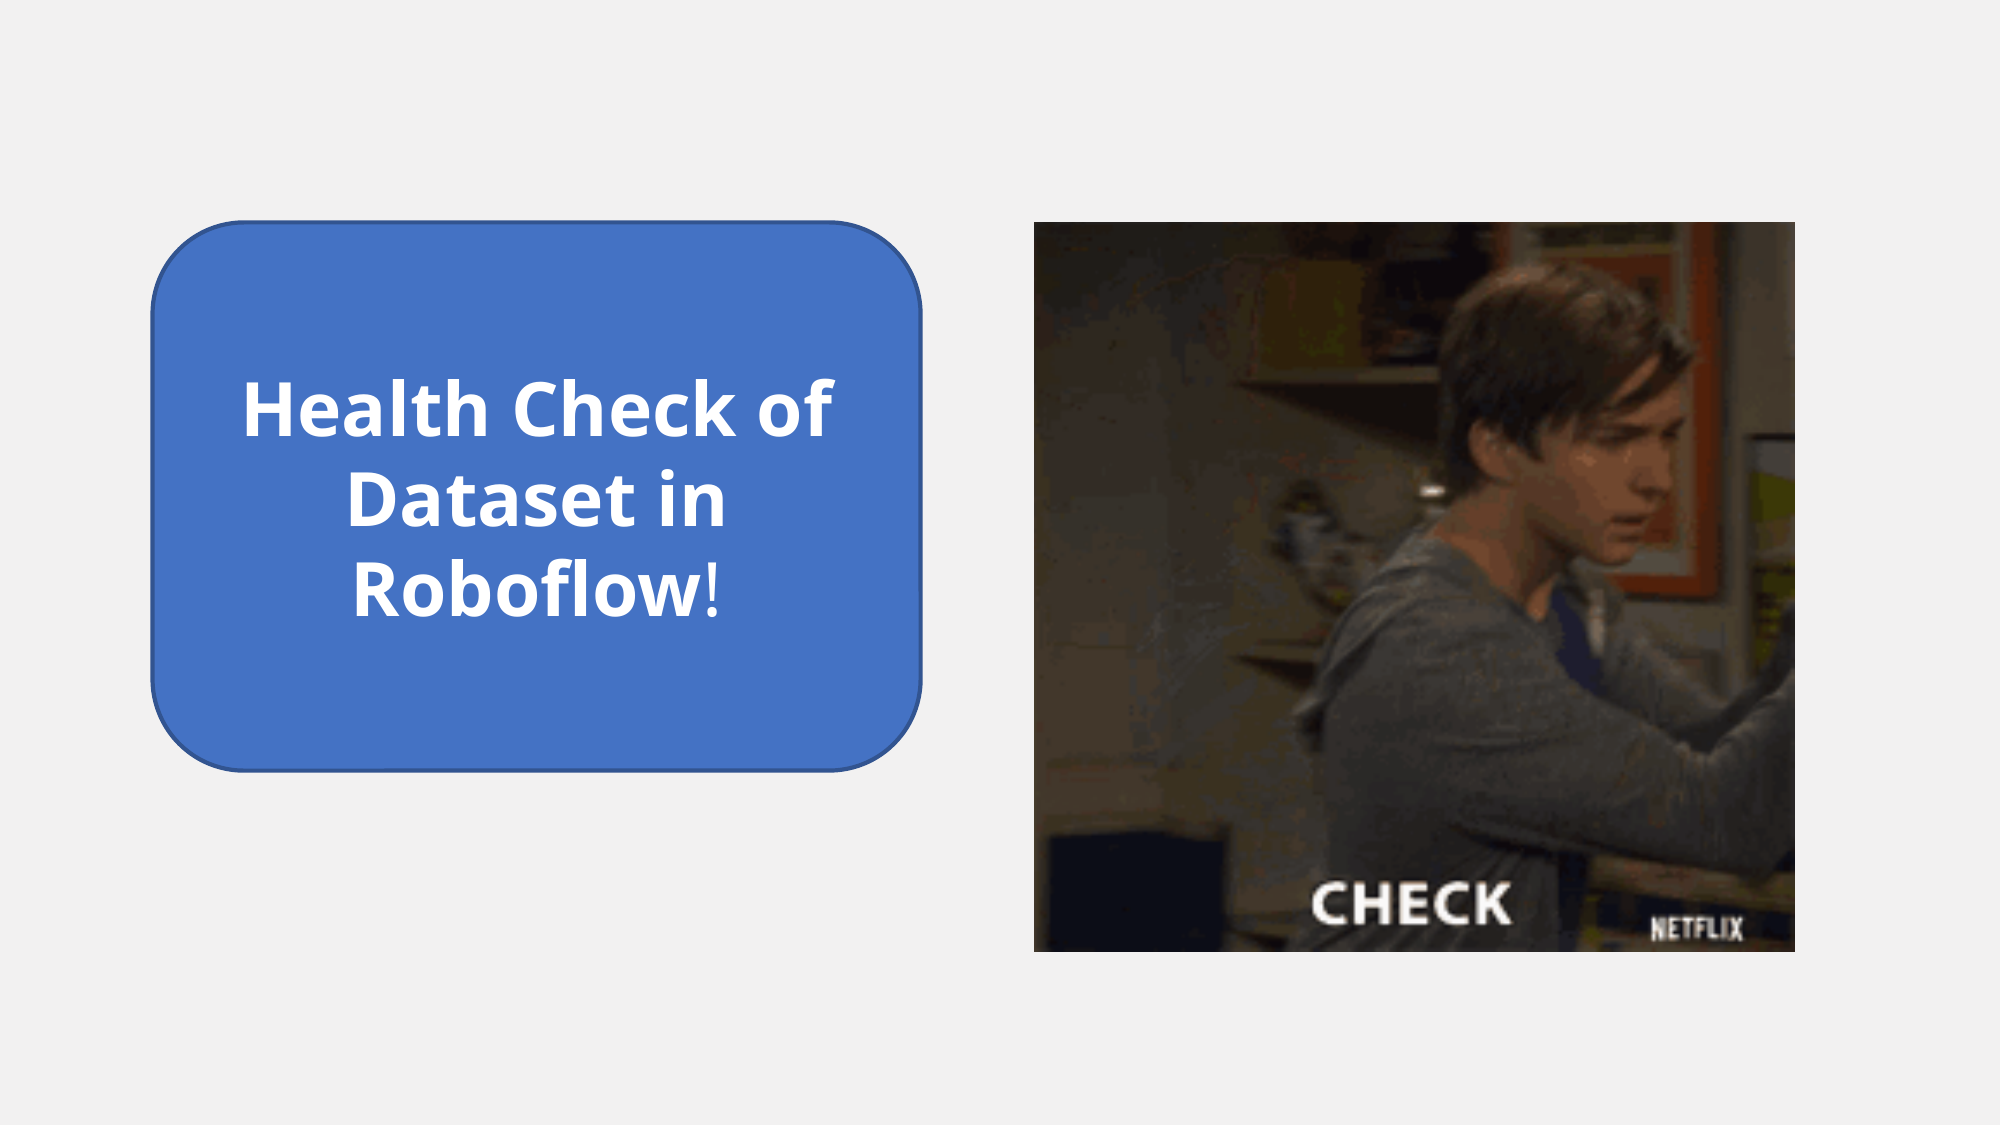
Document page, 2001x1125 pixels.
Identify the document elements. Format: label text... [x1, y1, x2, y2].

picture [1034, 222, 1795, 952]
text_box Health Check of Dataset in Roboflow! [150, 220, 923, 773]
